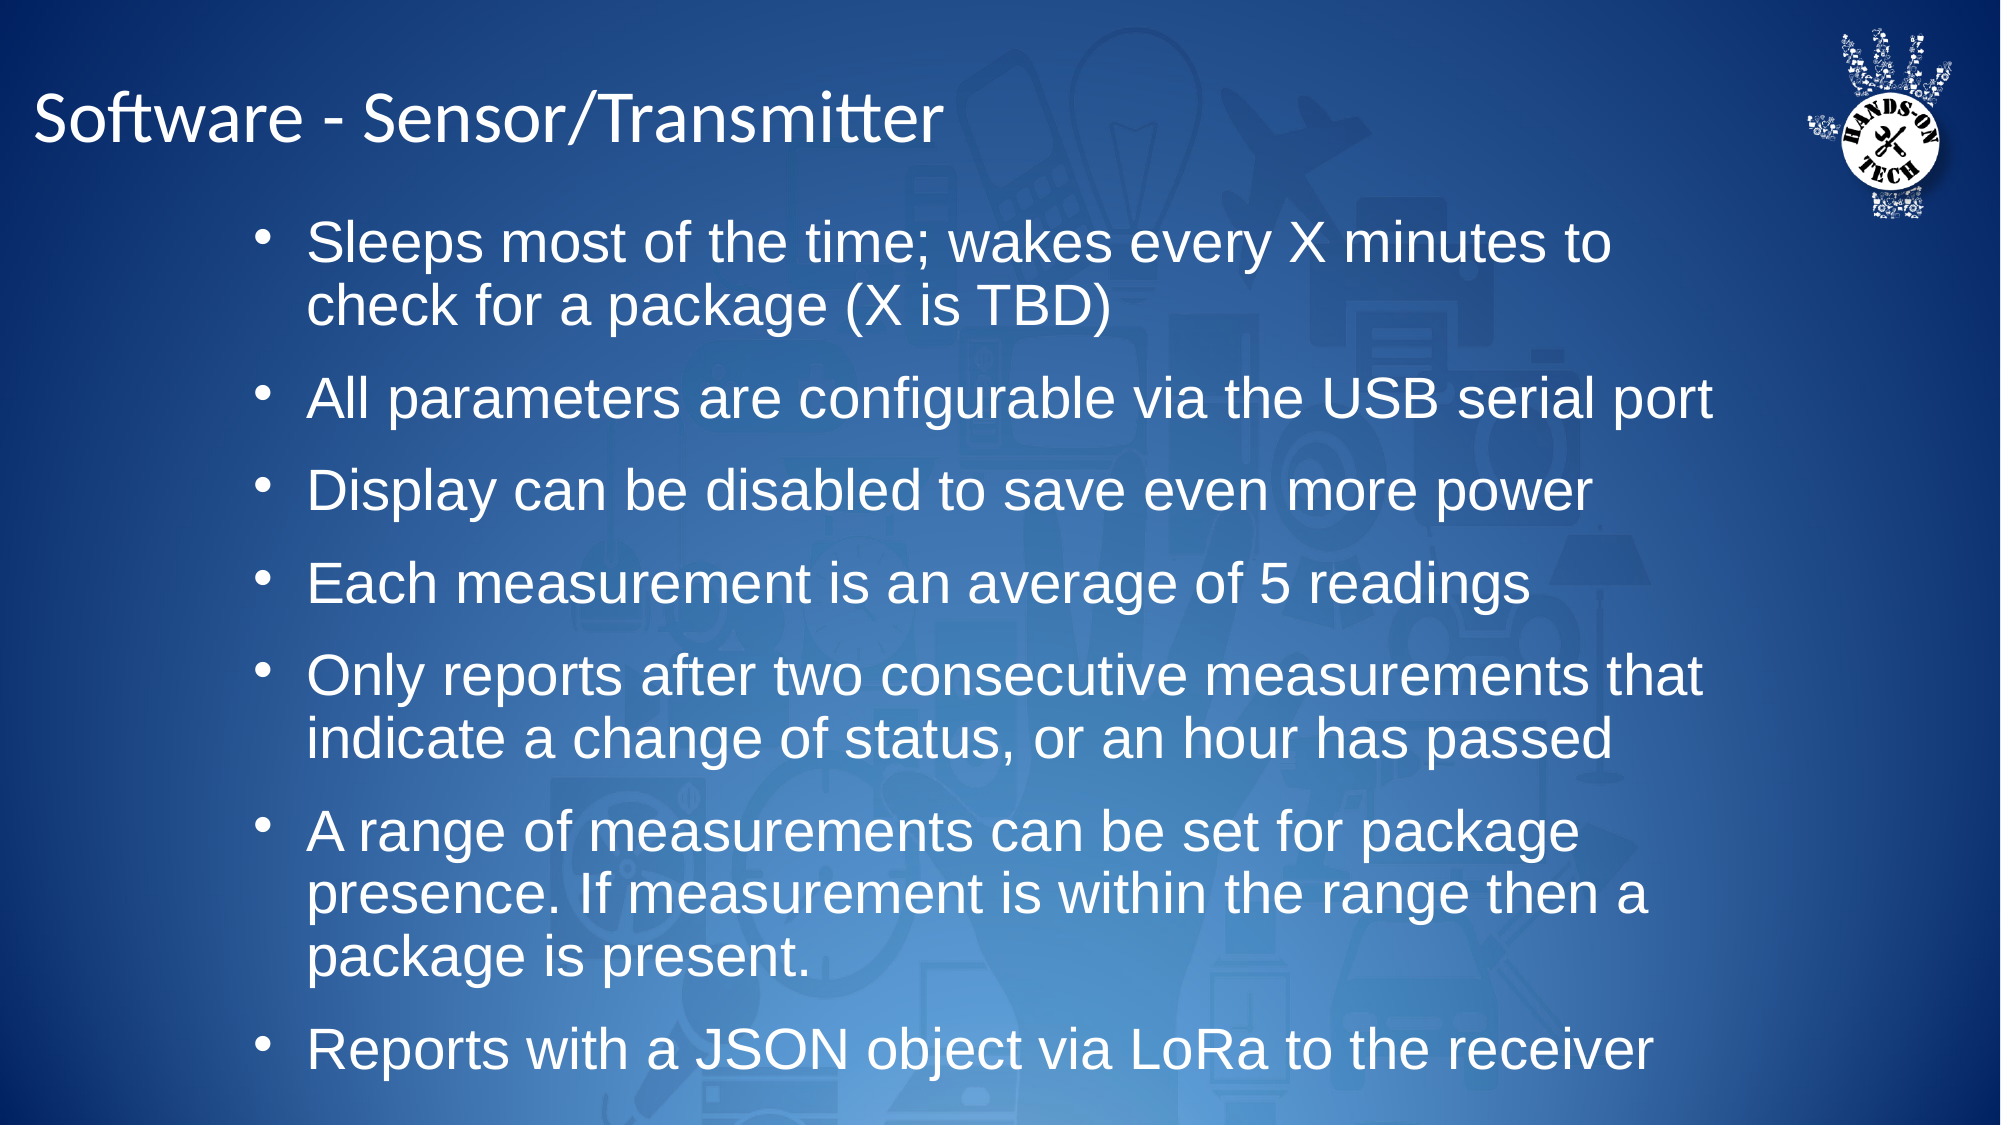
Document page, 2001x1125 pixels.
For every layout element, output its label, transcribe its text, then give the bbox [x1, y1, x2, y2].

text_box Sleeps most of the time; wakes every X minutes to check for a package (X is TBD) All parameters are configurable via the USB serial port Display can be disabled to save even more power Each measurement is an average of 5 readings Only reports after two consecutive measurements that indicate a change of status, or an hour has passed A range of measurements can be set for package presence. If measurement is within the range then a package is present. Reports with a JSON object via LoRa to the receiver [235, 212, 1771, 1034]
picture [0, 0, 2001, 1125]
title Software - Sensor/Transmitter [33, 3, 1125, 222]
